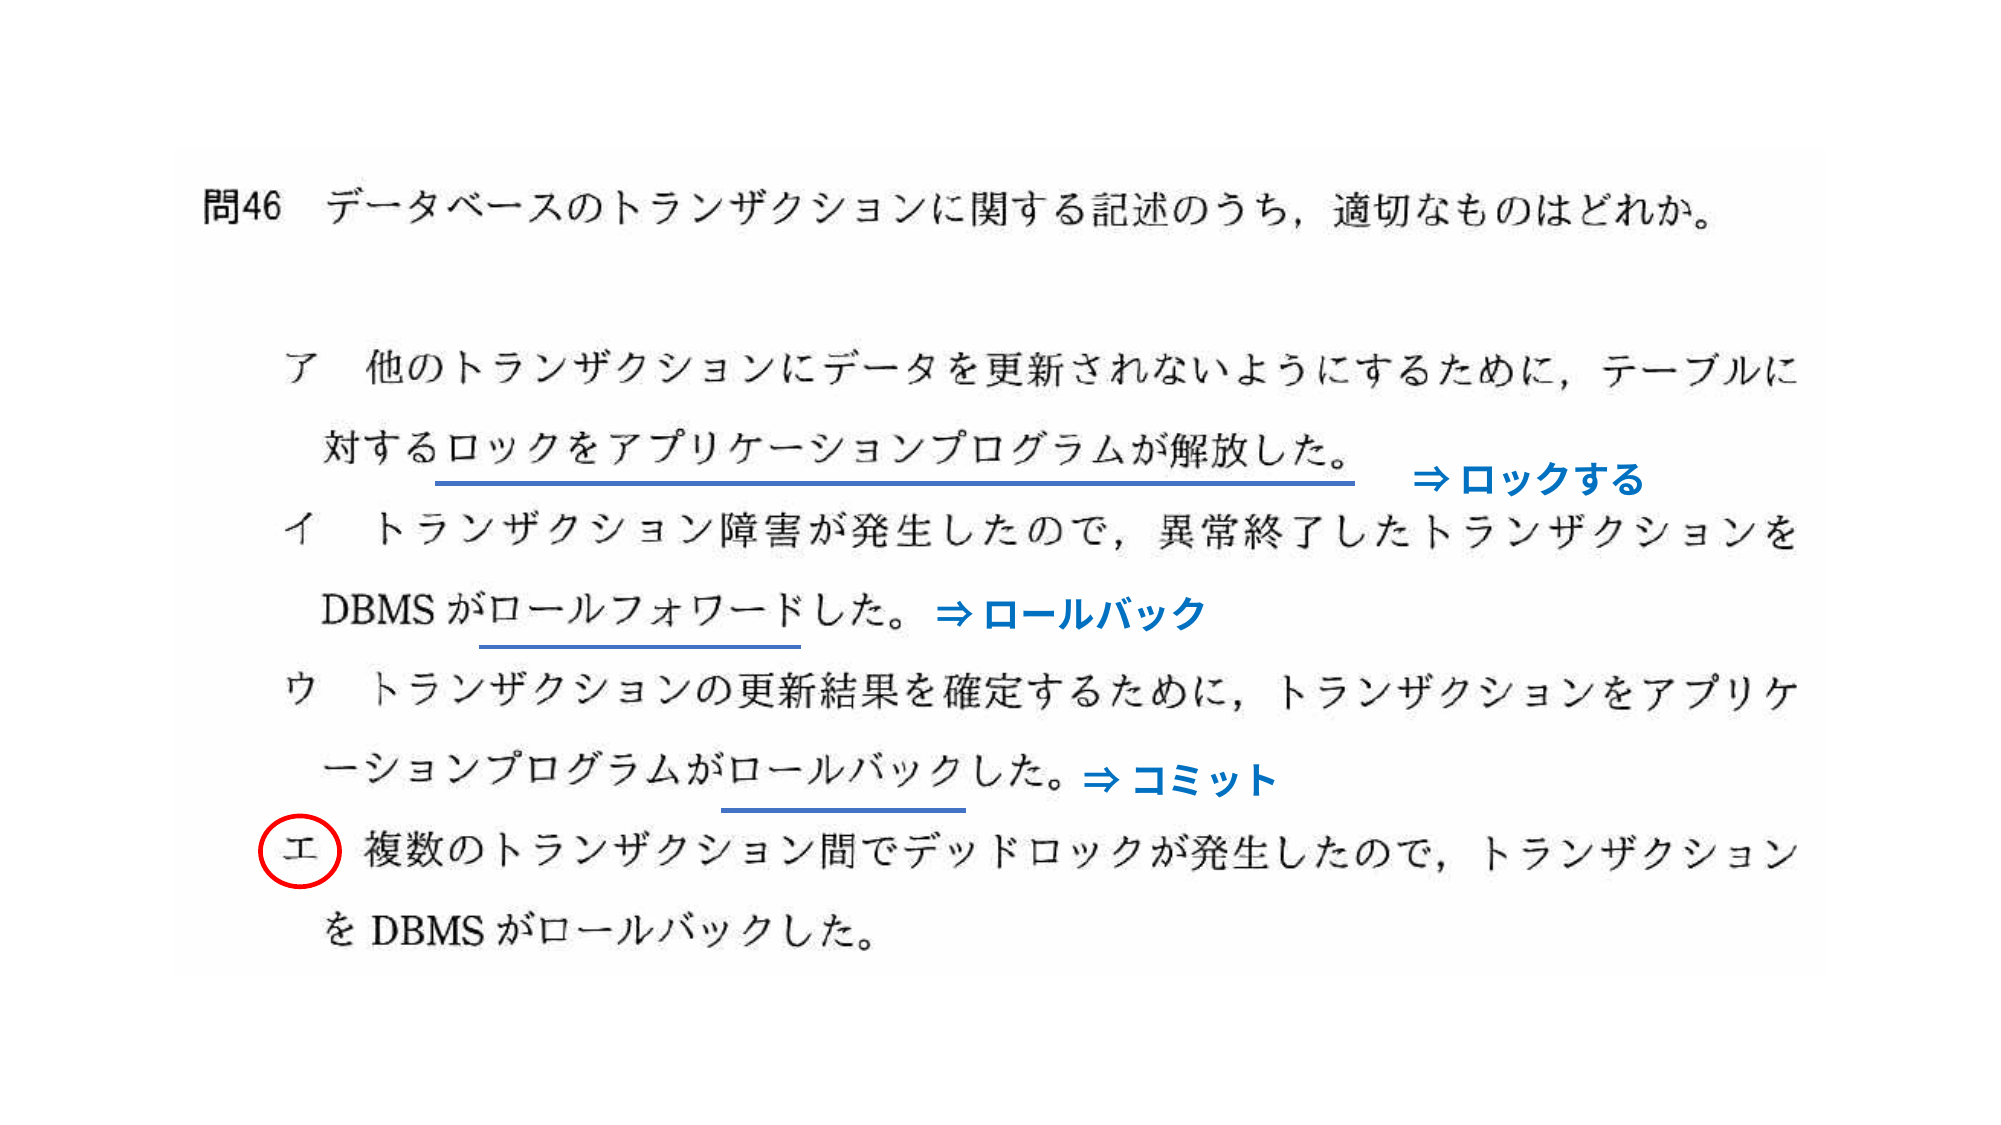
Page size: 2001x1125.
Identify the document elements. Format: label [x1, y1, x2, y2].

picture [174, 148, 1826, 977]
